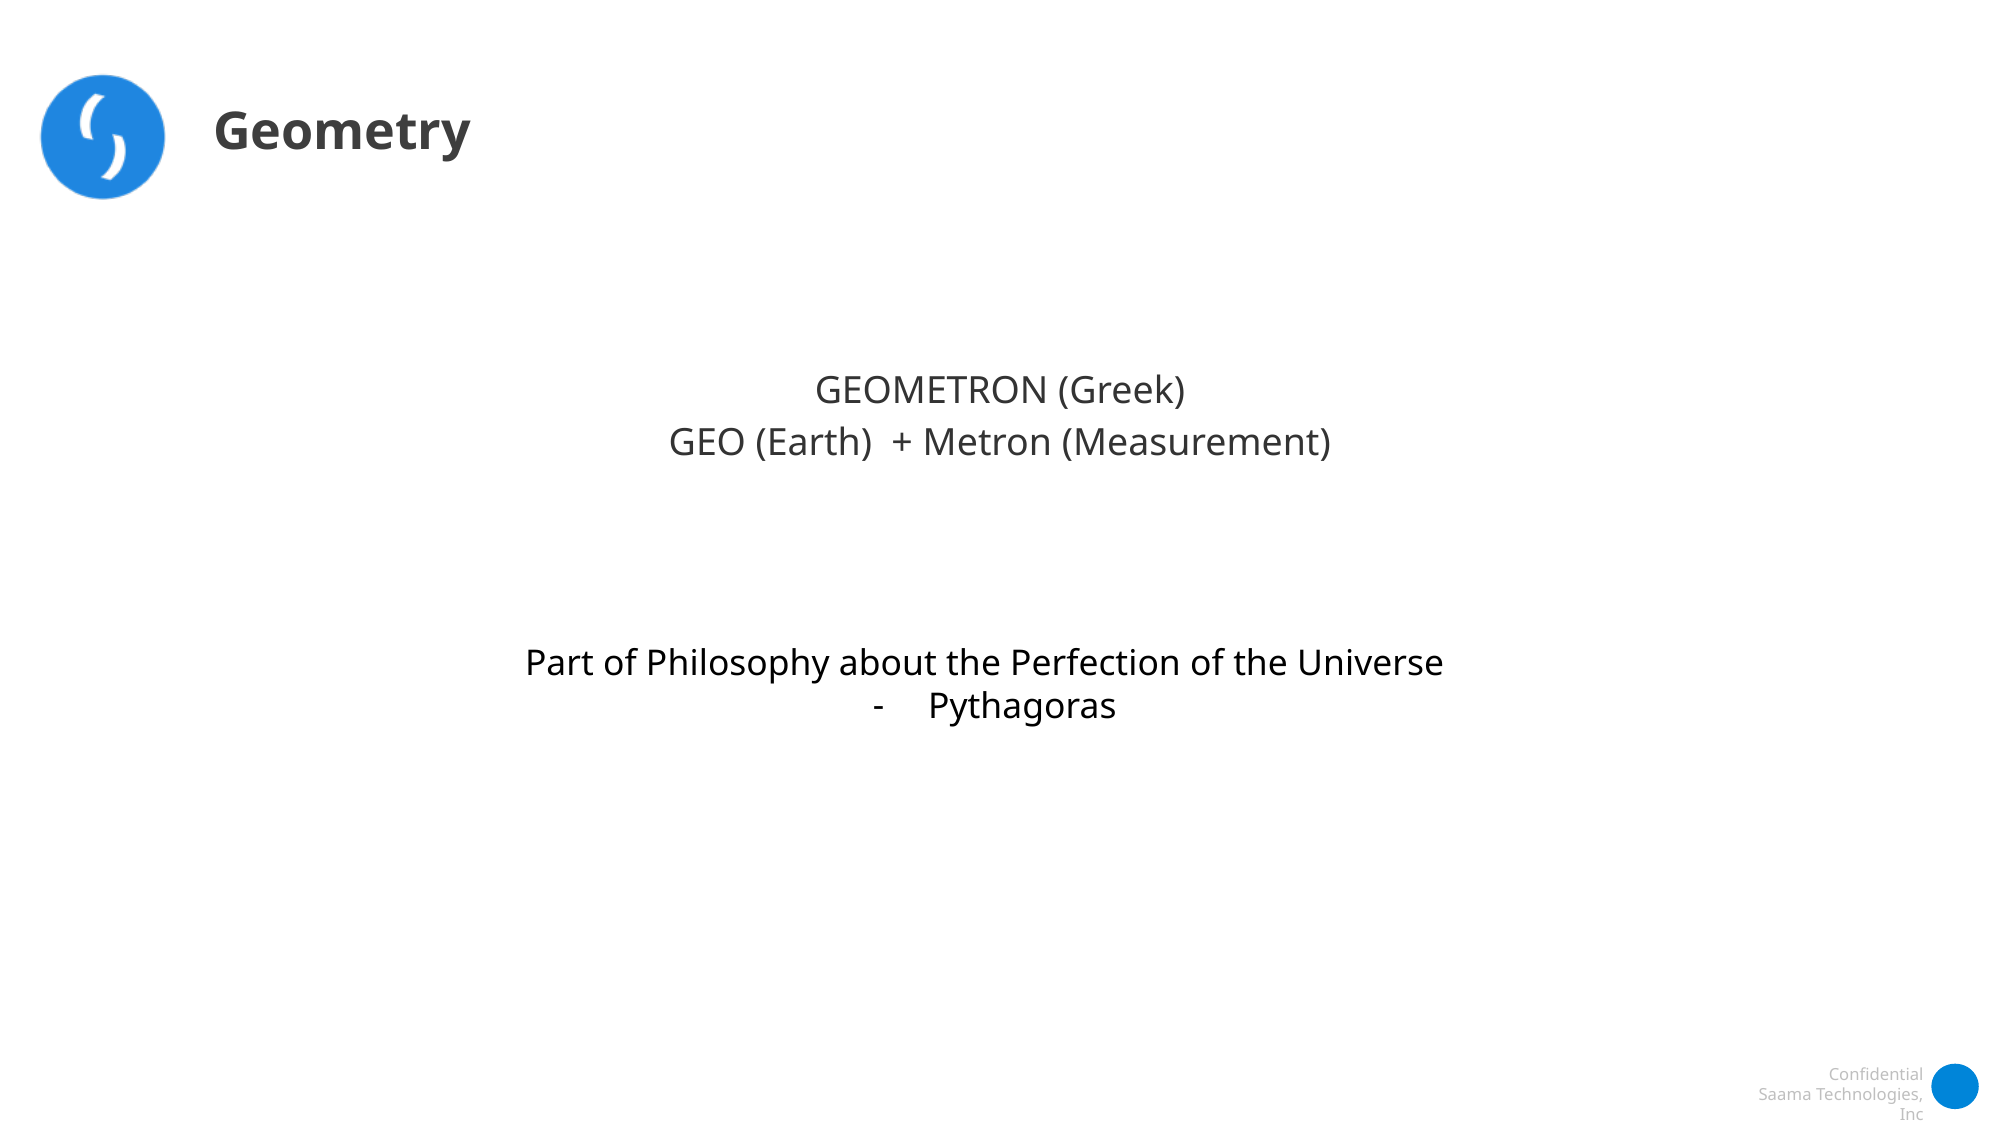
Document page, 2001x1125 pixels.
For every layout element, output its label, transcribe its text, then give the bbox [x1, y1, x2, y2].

text_box Part of Philosophy about the Perfection of the Universe Pythagoras [294, 625, 1676, 741]
text_box GEOMETRON (Greek) GEO (Earth) + Metron (Measurement) [204, 351, 1796, 540]
picture [36, 70, 170, 204]
text_box Geometry [198, 90, 1912, 233]
